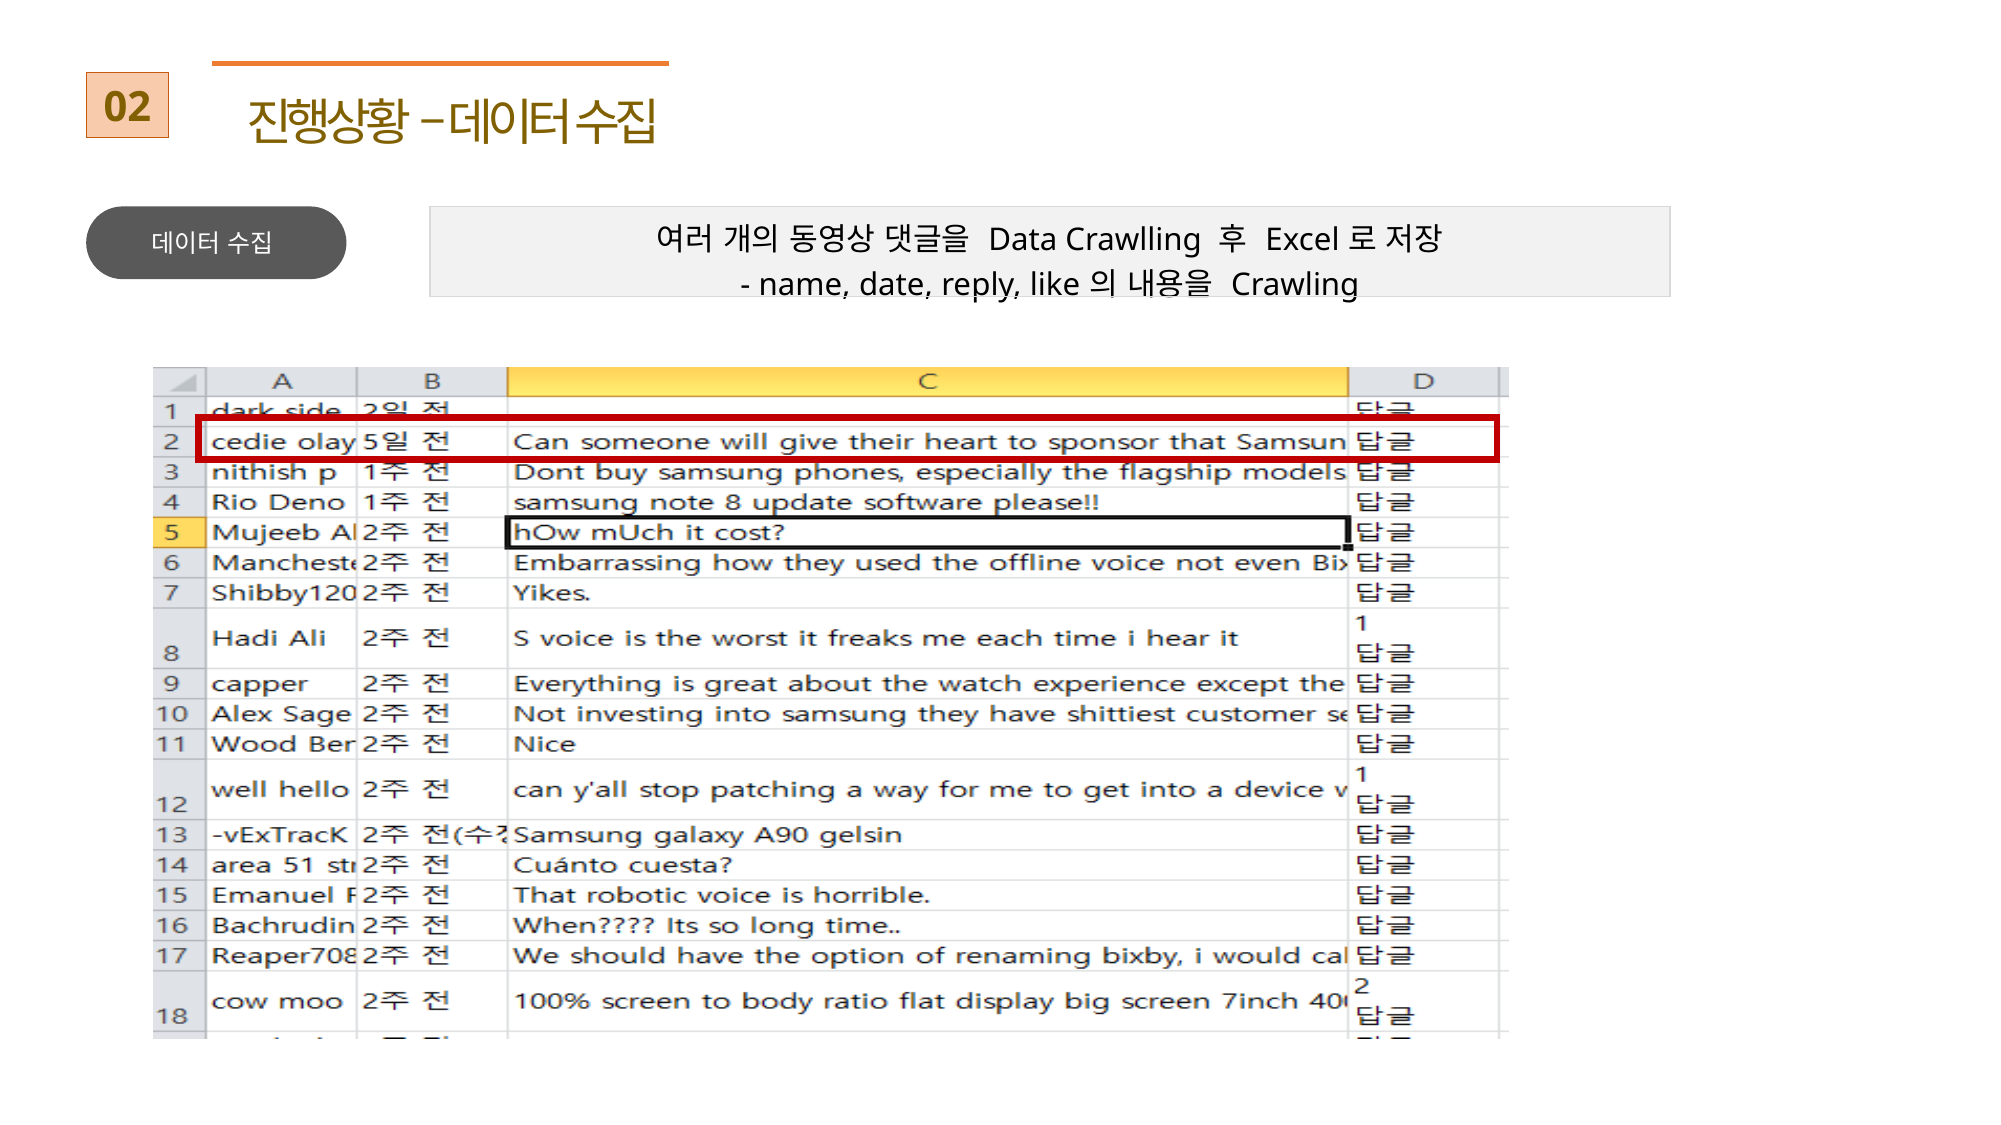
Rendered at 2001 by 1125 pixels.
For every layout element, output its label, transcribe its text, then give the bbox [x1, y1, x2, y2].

table_header 여러 개의 동영상 댓글을 Data Crawlling 후 Excel로 저장 - name, date, reply, like의 내용을 Crawling [431, 207, 1669, 296]
text_box 데이터 수집 [85, 205, 348, 281]
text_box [86, 63, 695, 160]
picture [153, 367, 1509, 1039]
